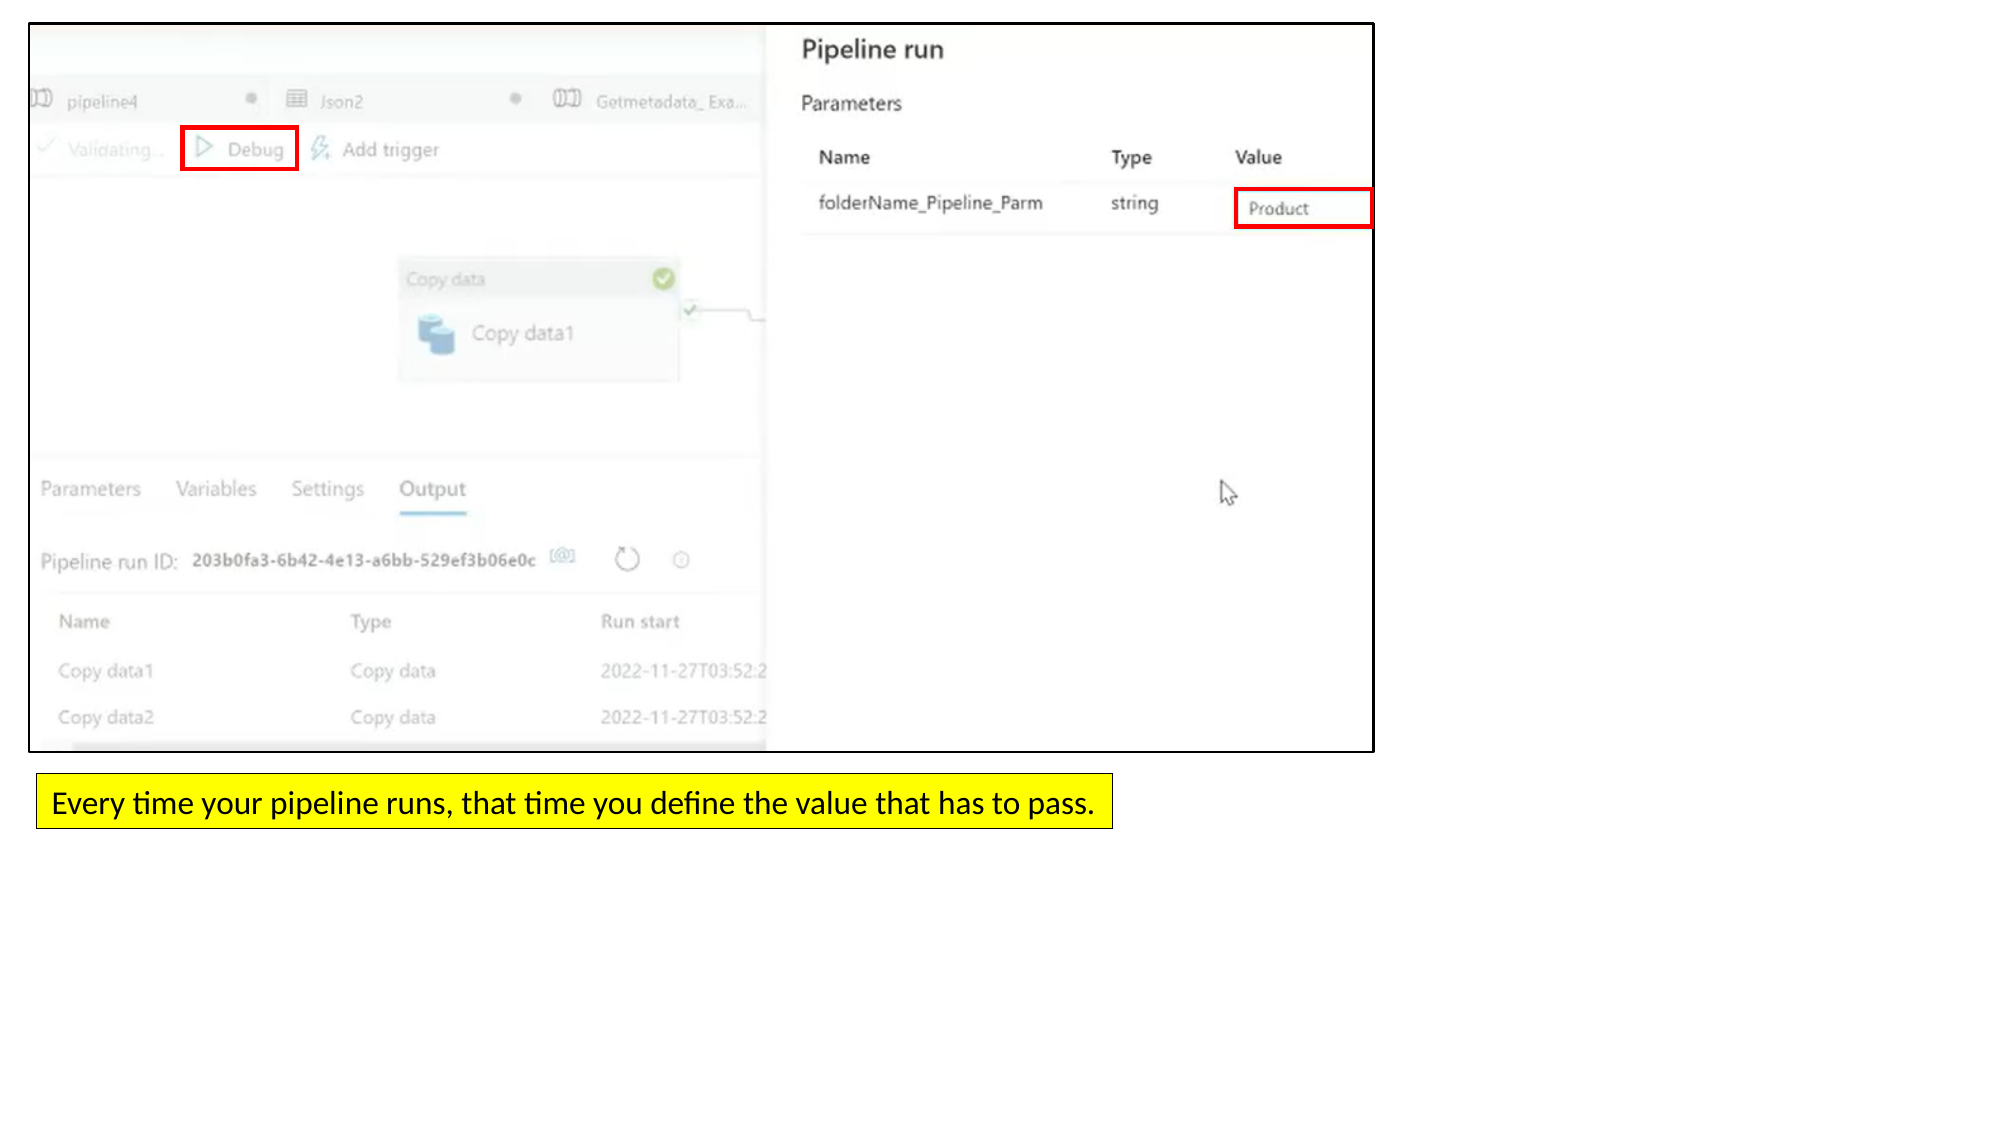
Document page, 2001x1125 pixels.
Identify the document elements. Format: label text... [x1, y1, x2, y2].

text_box Every time your pipeline runs, that time you define the value that has to pass. [36, 773, 1113, 829]
picture [30, 24, 1373, 751]
